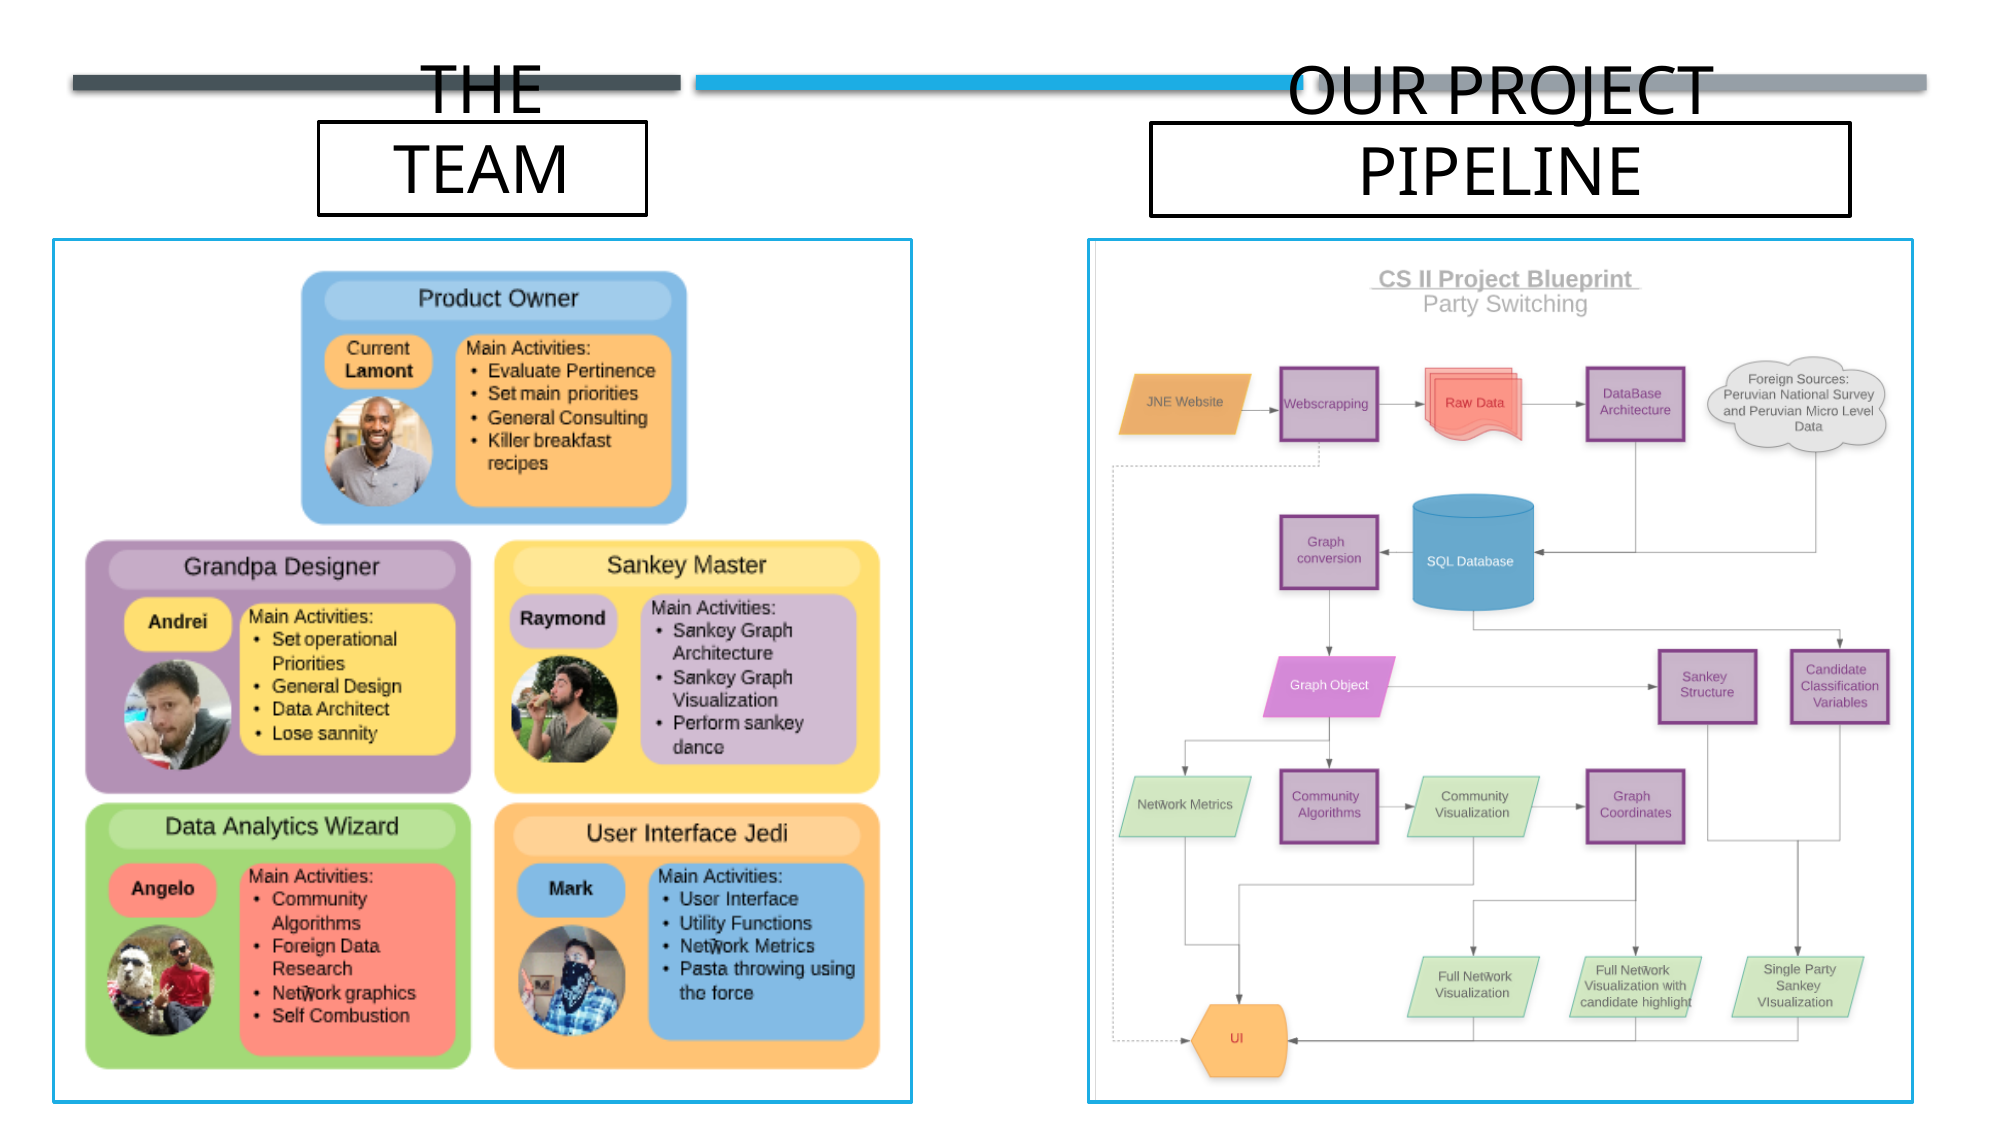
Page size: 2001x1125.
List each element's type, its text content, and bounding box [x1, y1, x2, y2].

picture [54, 240, 911, 1101]
text_box The team [317, 120, 648, 217]
title Our project PIPELINE [1149, 121, 1852, 218]
picture [1089, 240, 1912, 1101]
